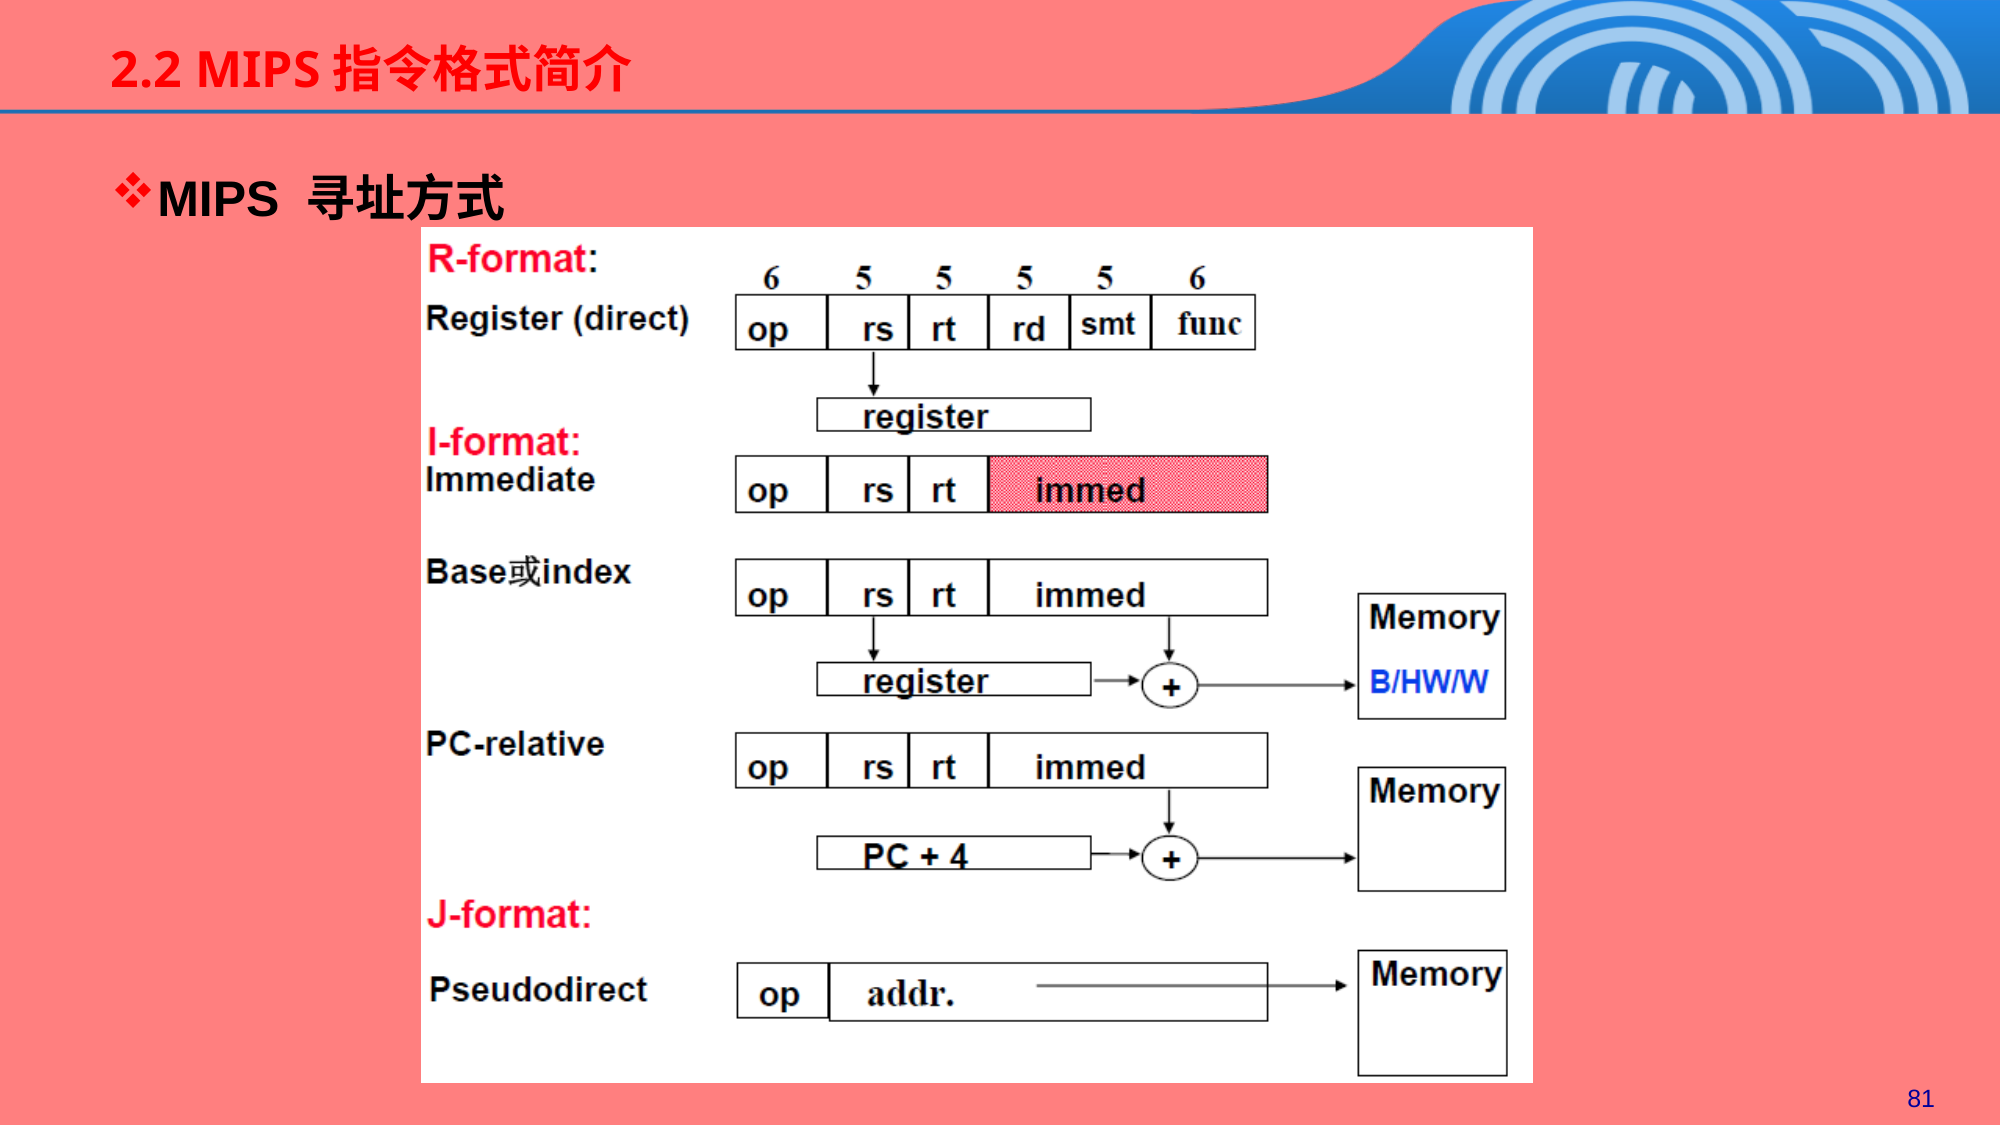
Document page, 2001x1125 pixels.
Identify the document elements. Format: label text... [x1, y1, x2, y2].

list MIPS 寻址方式 [99, 147, 1330, 218]
picture [0, 0, 2000, 114]
title 2.2 MIPS指令格式简介 [99, 40, 964, 103]
picture [420, 227, 1533, 1083]
